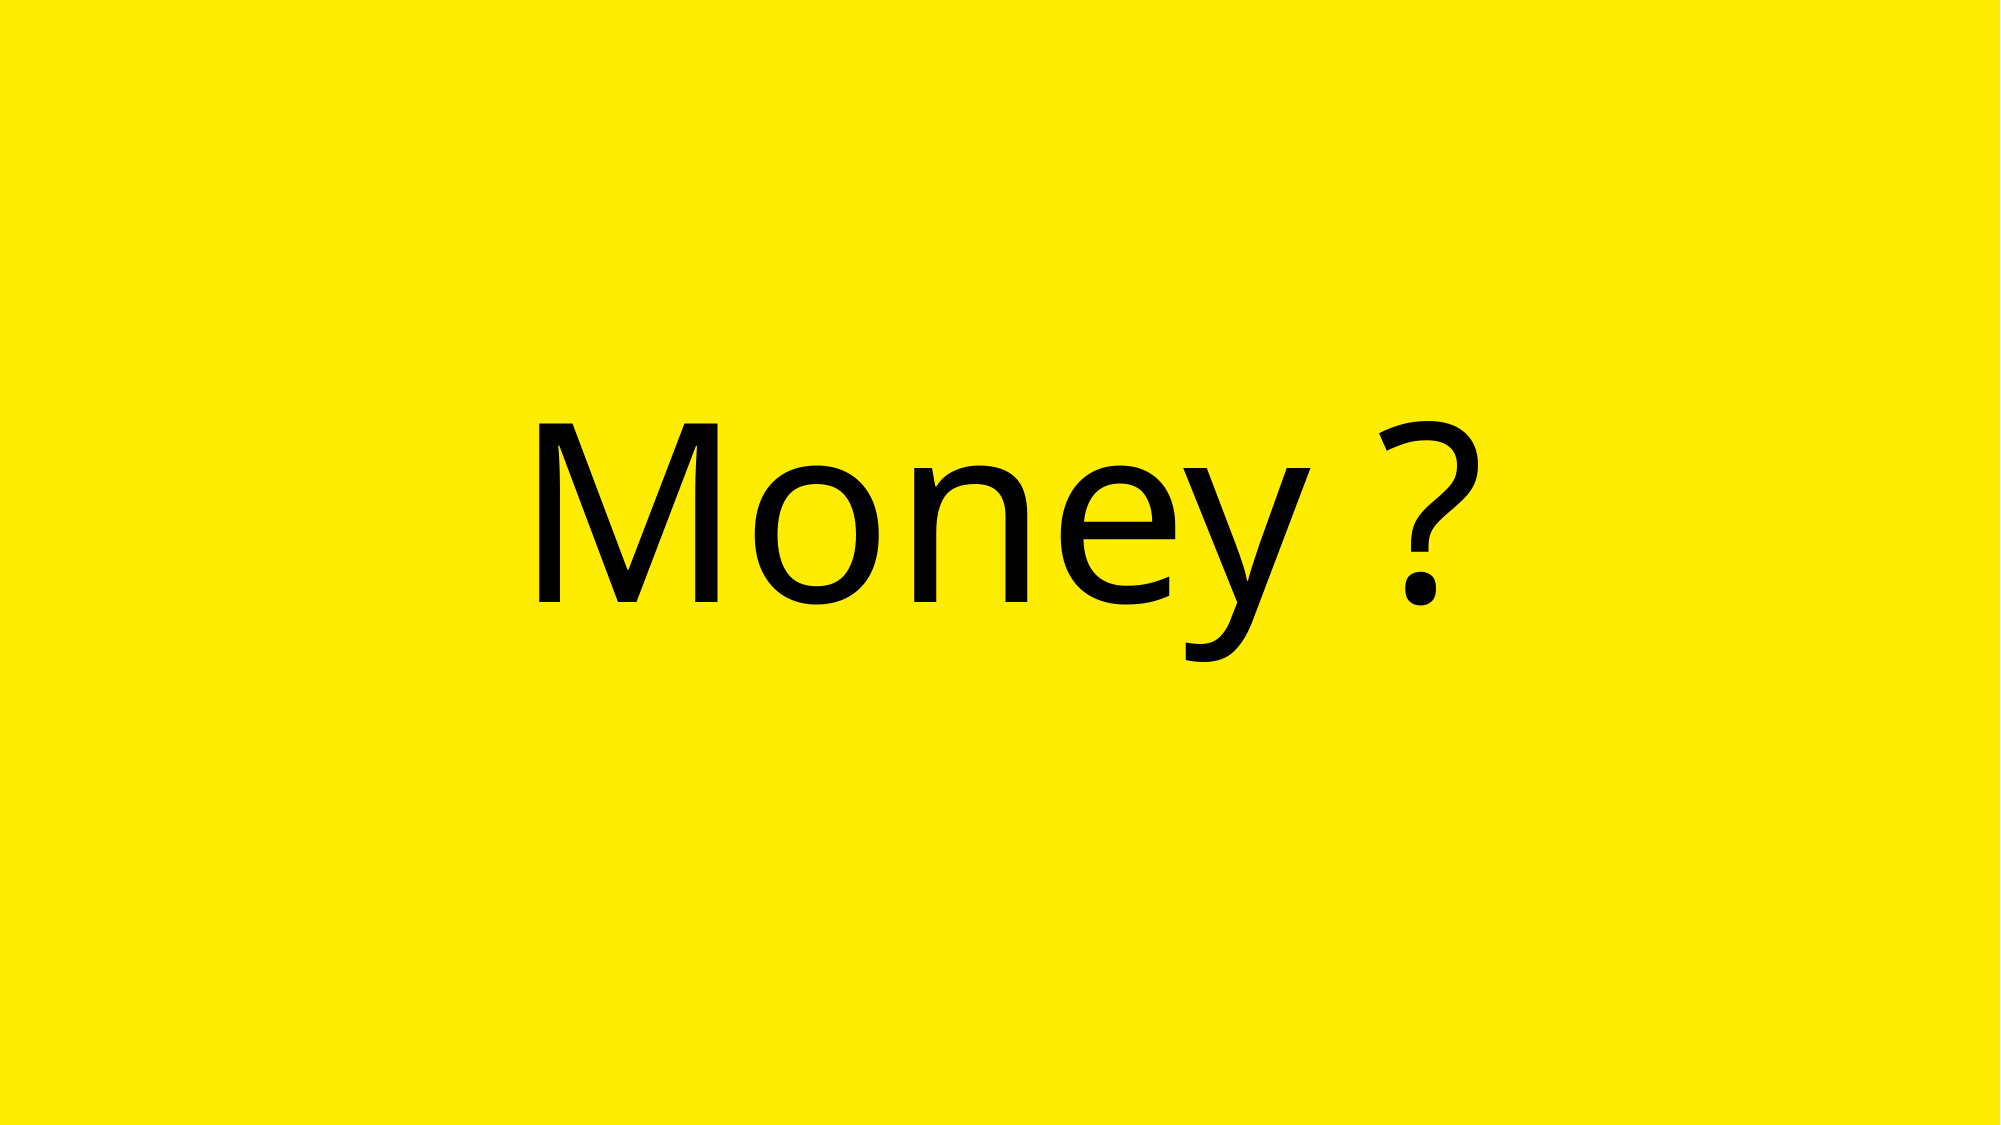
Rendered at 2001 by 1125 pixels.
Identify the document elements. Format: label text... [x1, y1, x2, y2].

title Money ? [68, 241, 1932, 672]
